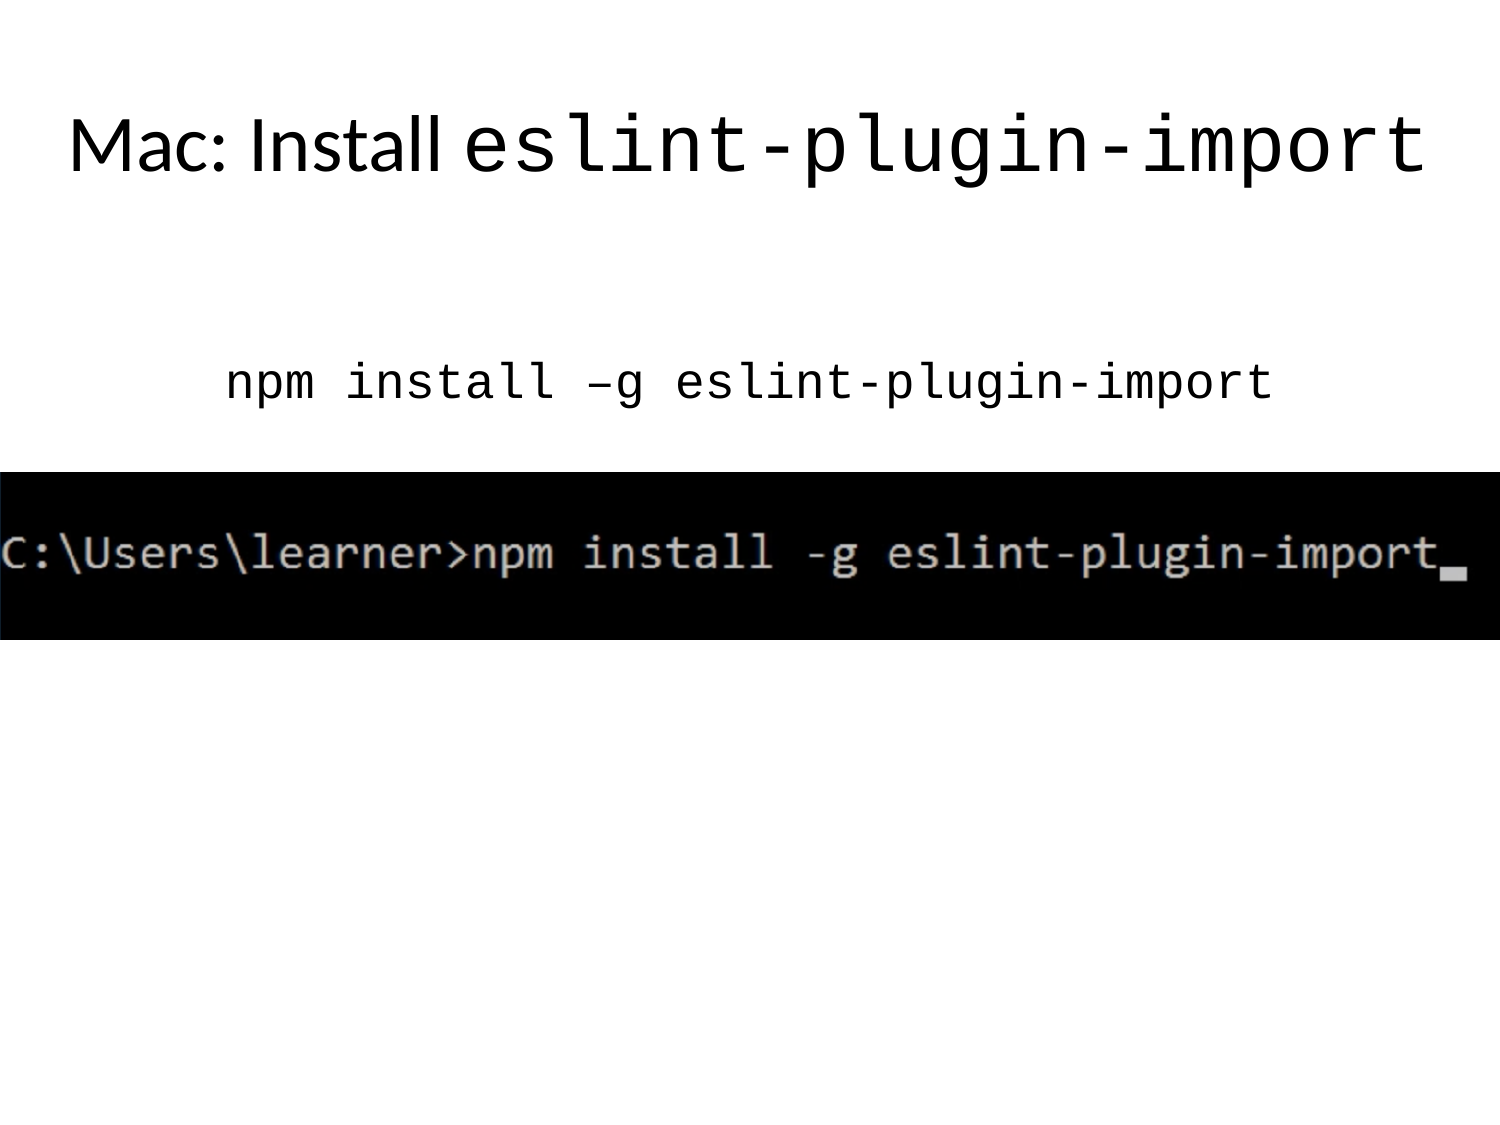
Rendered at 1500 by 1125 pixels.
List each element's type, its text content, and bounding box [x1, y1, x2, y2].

title Mac: Install eslint-plugin-import [0, 45, 1500, 233]
picture [0, 471, 1500, 641]
text_box npm install –g eslint-plugin-import [210, 341, 1290, 417]
